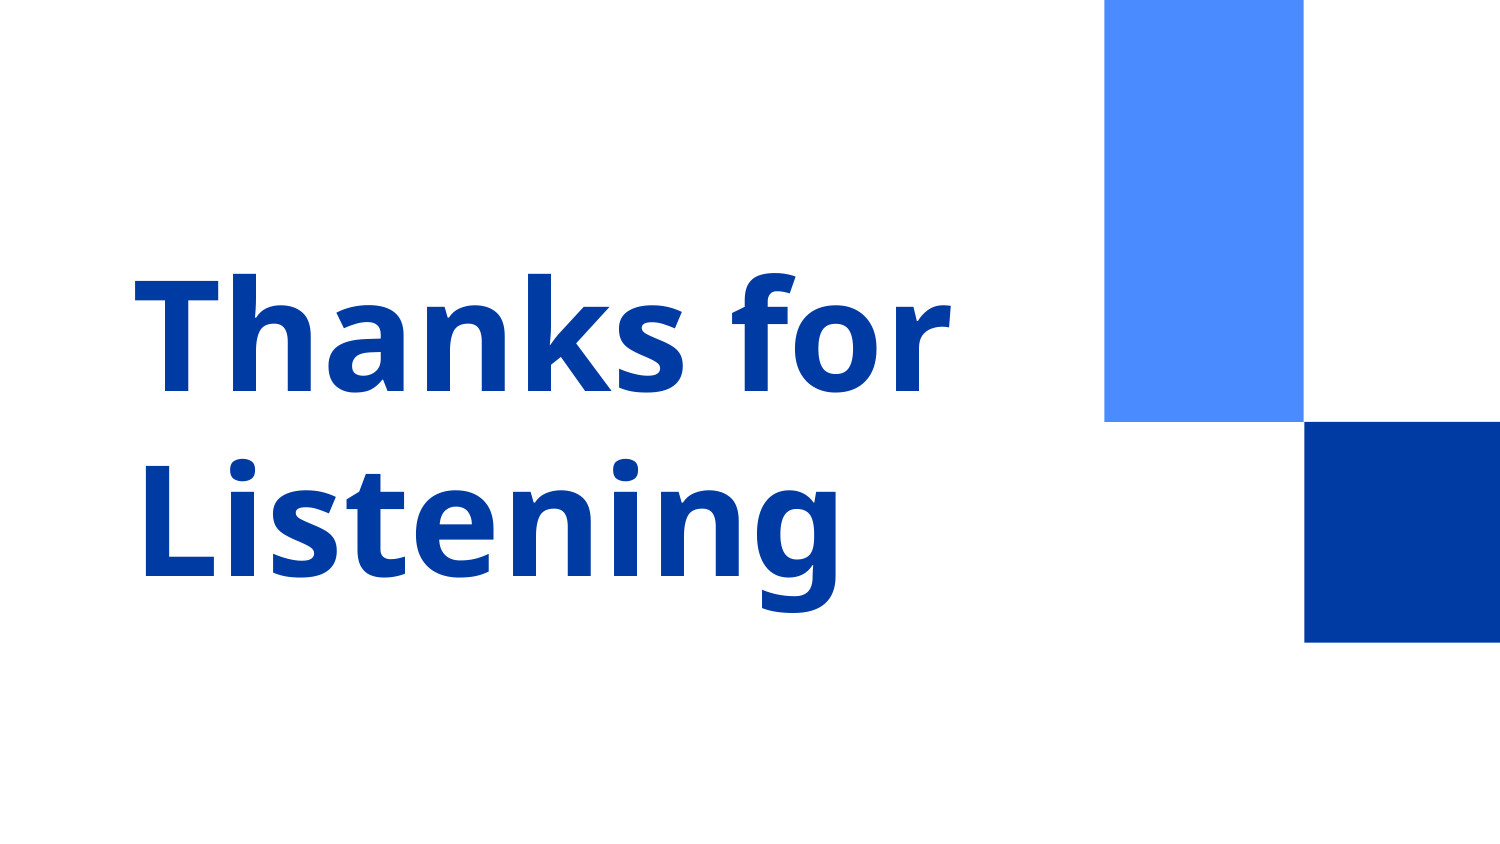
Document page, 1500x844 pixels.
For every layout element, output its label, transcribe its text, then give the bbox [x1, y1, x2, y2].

title Thanks for Listening [116, 191, 1025, 652]
